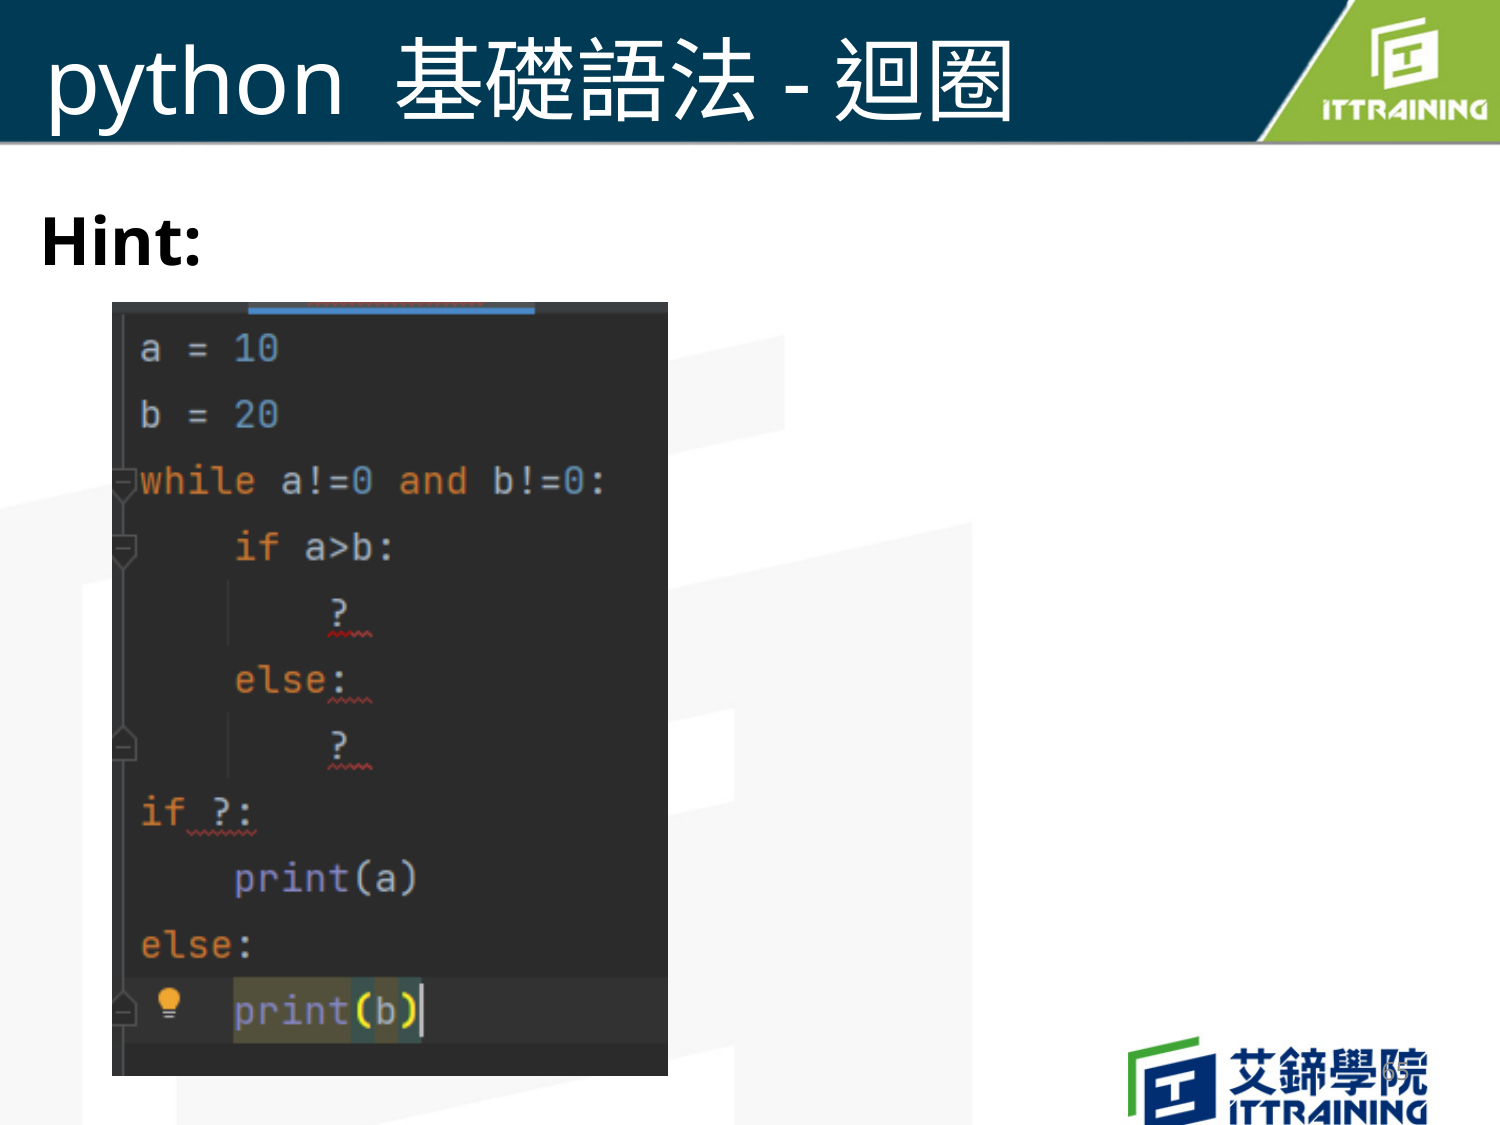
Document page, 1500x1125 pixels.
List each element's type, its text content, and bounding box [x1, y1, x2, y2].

slide_number 65 [1074, 1042, 1425, 1103]
title python 基礎語法-迴圈 [29, 0, 1380, 172]
picture [0, 0, 1500, 1125]
list Hint: [24, 191, 1500, 934]
